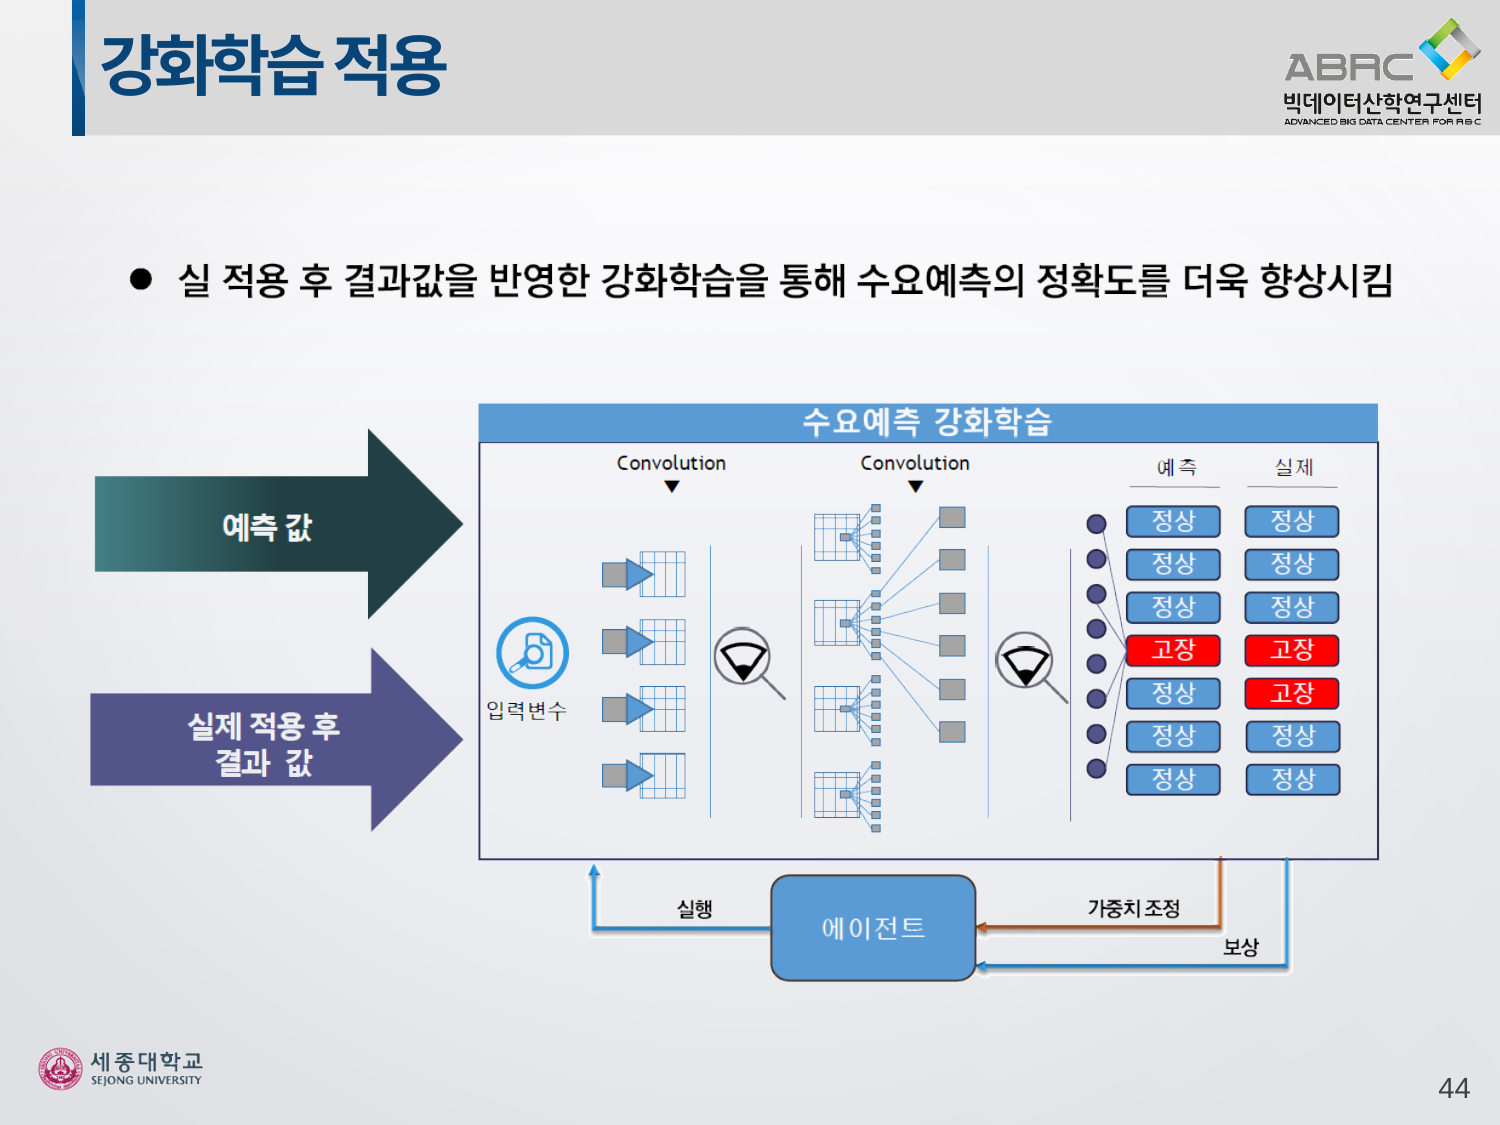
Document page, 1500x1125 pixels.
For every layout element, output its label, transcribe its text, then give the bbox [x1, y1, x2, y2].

picture [0, 0, 1500, 1125]
list 강화학습 적용 [84, 27, 1439, 111]
